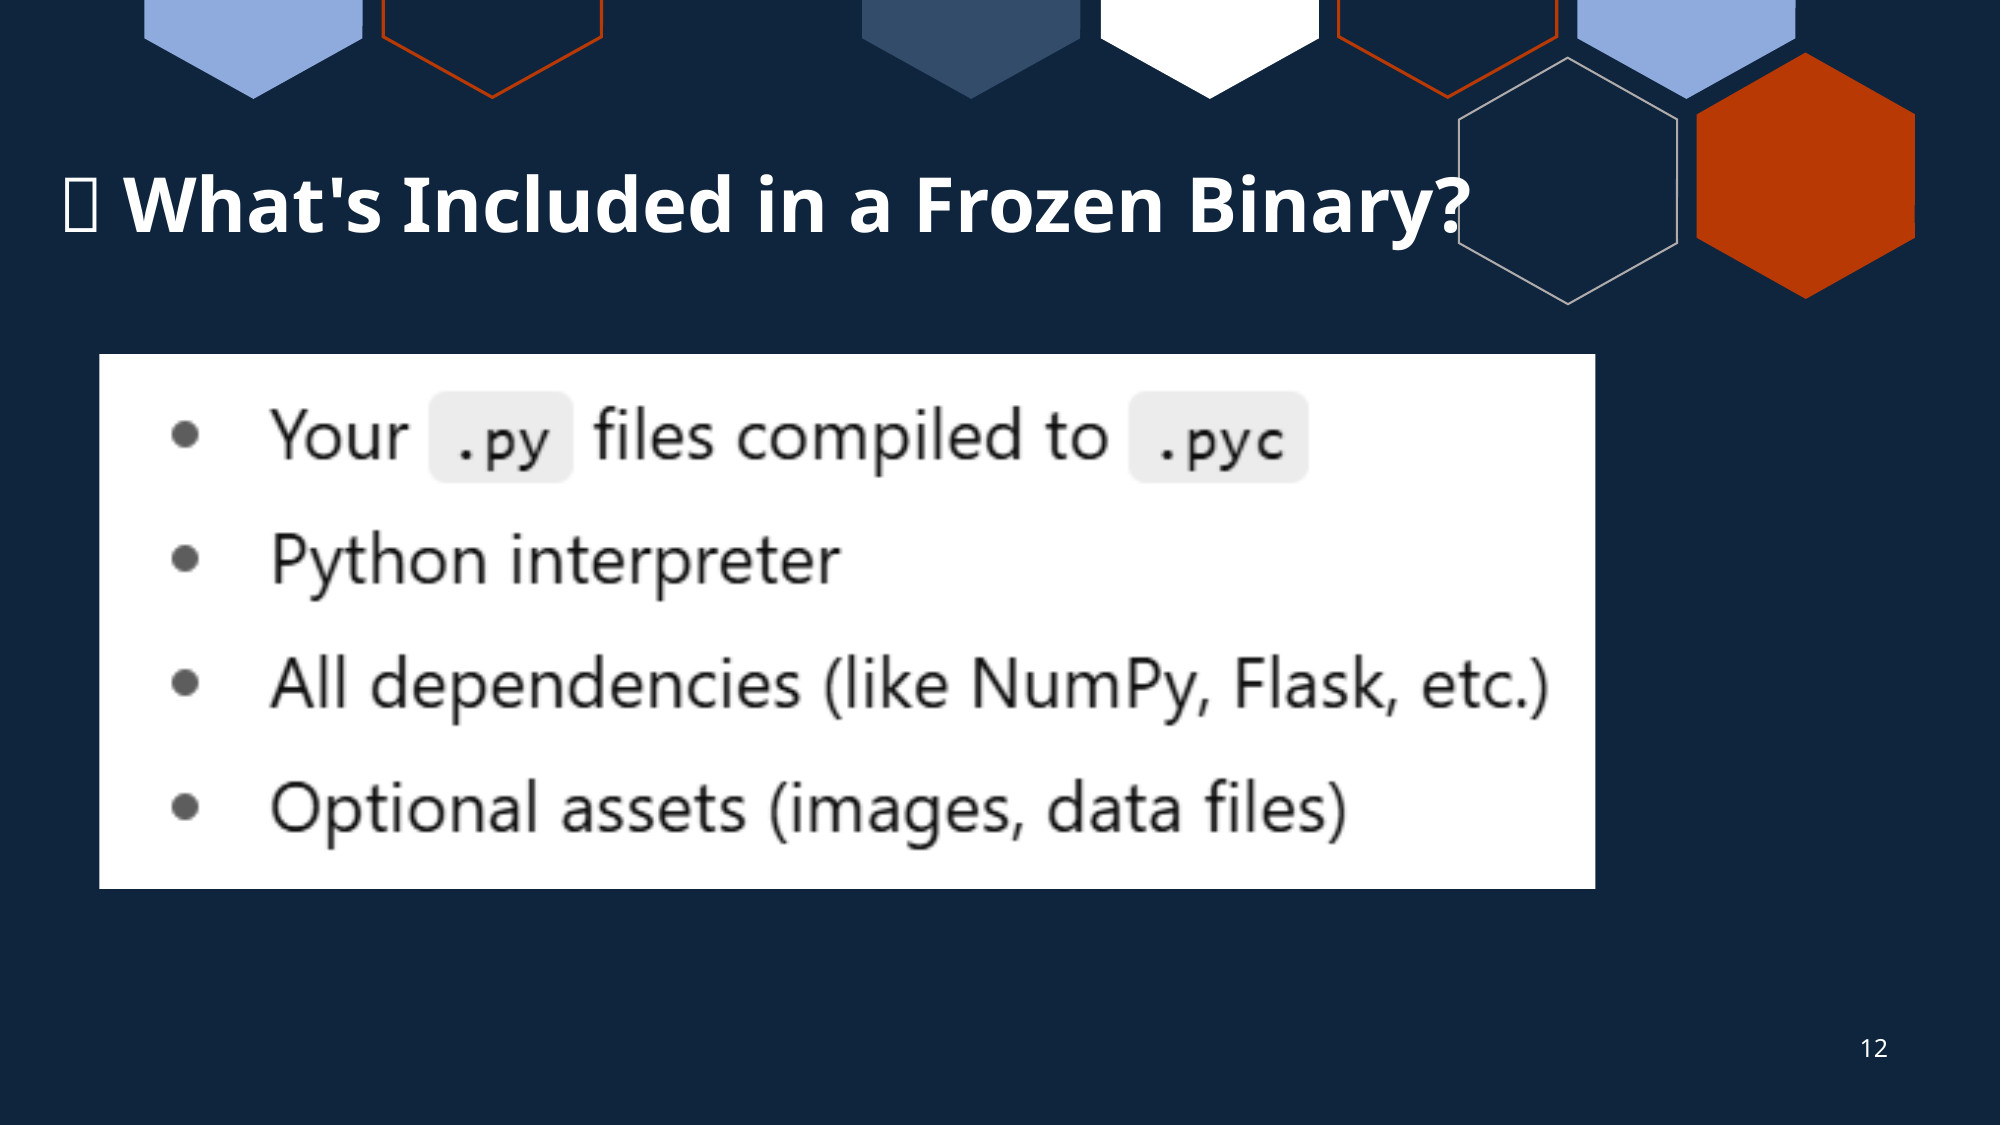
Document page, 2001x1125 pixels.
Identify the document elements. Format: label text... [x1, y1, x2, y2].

picture [99, 354, 1596, 889]
slide_number 12 [1836, 1020, 1912, 1080]
title 🔐 What's Included in a Frozen Binary? [43, 104, 1677, 257]
